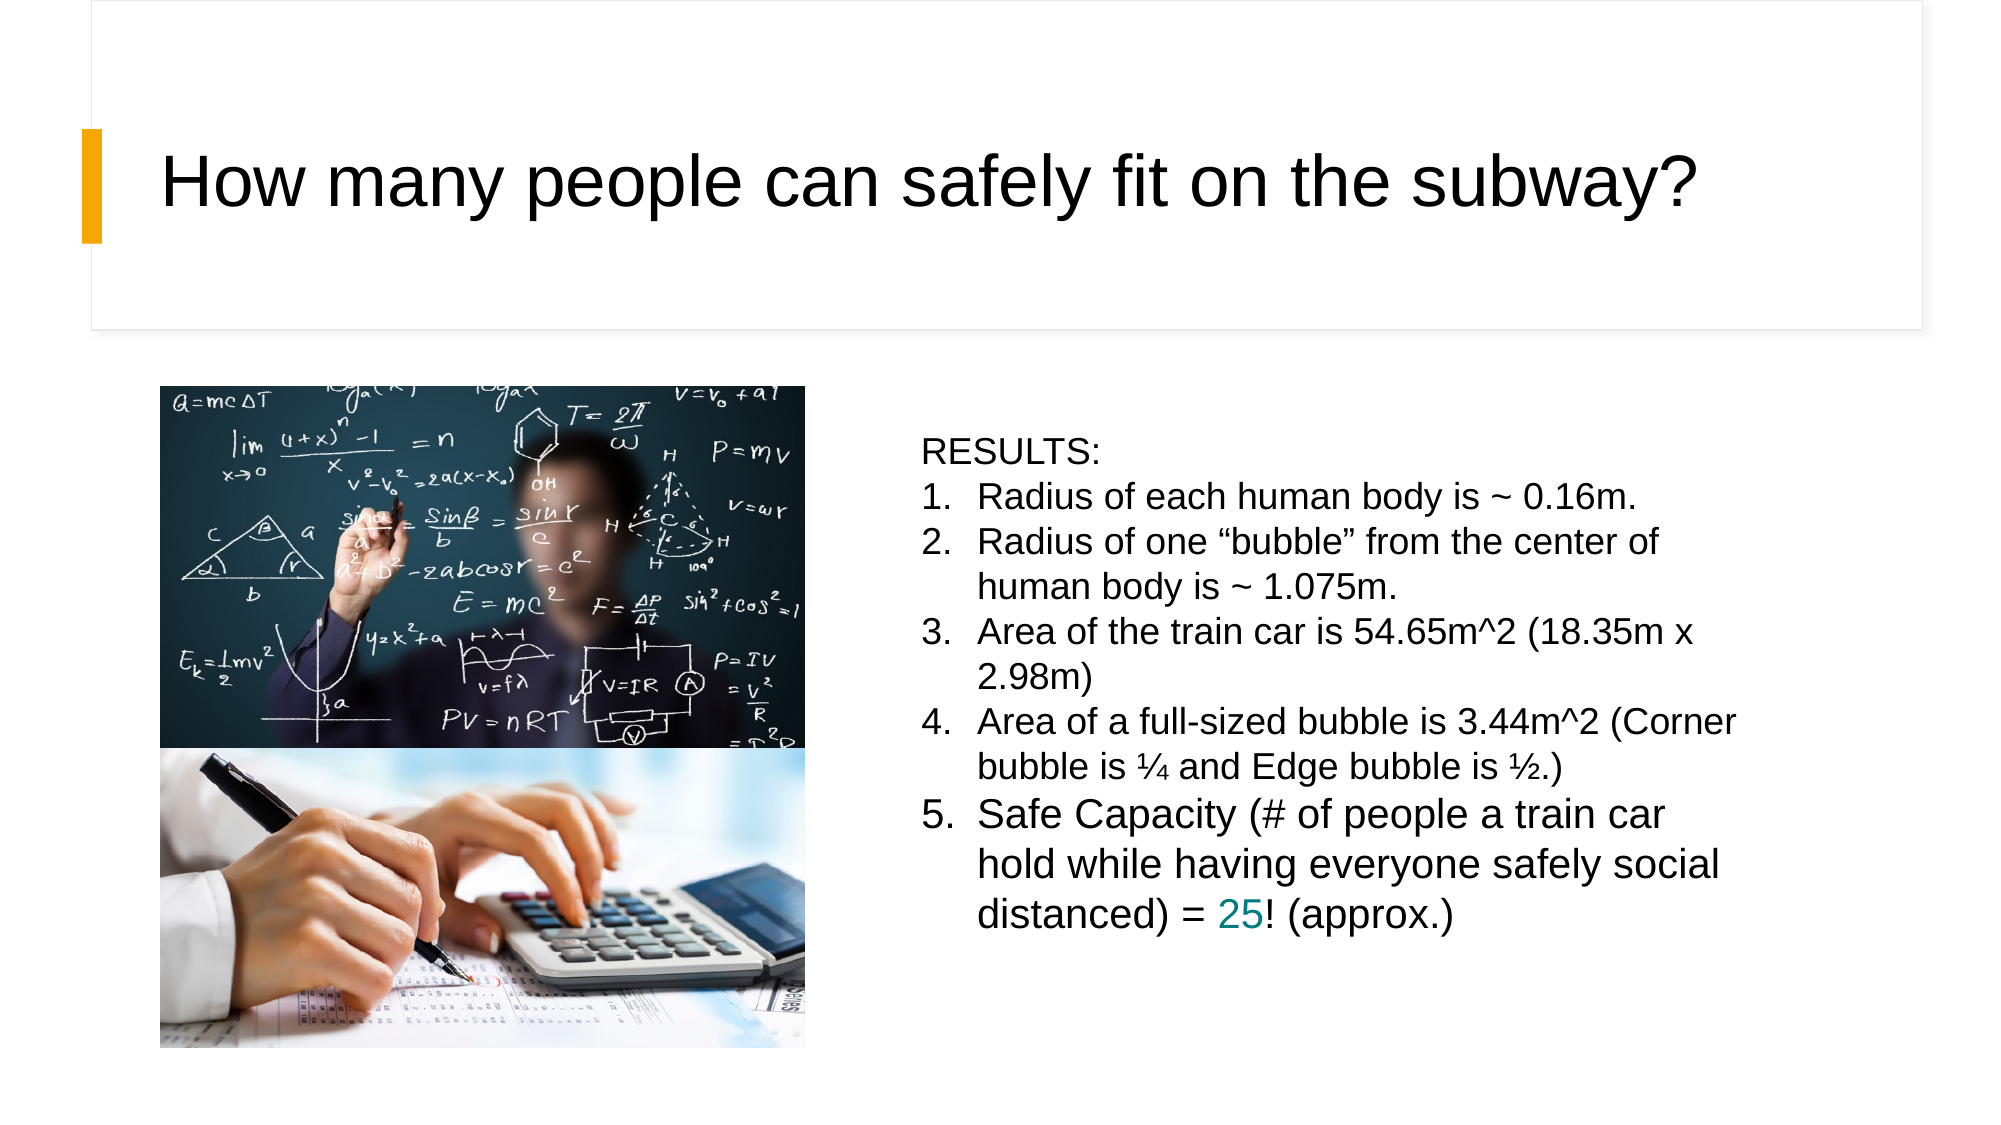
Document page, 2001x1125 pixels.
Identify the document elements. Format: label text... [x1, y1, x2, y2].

text_box RESULTS: Radius of each human body is ~ 0.16m. Radius of one “bubble” from the center of human body is ~ 1.075m. Area of the train car is 54.65m^2 (18.35m x 2.98m) Area of a full-sized bubble is 3.44m^2 (Corner bubble is ¼ and Edge bubble is ½.) Safe Capacity (# of people a train car hold while having everyone safely social distanced) = 25! (approx.) [906, 419, 1755, 945]
text_box How many people can safely fit on the subway? [160, 86, 1803, 268]
picture [160, 385, 805, 1048]
